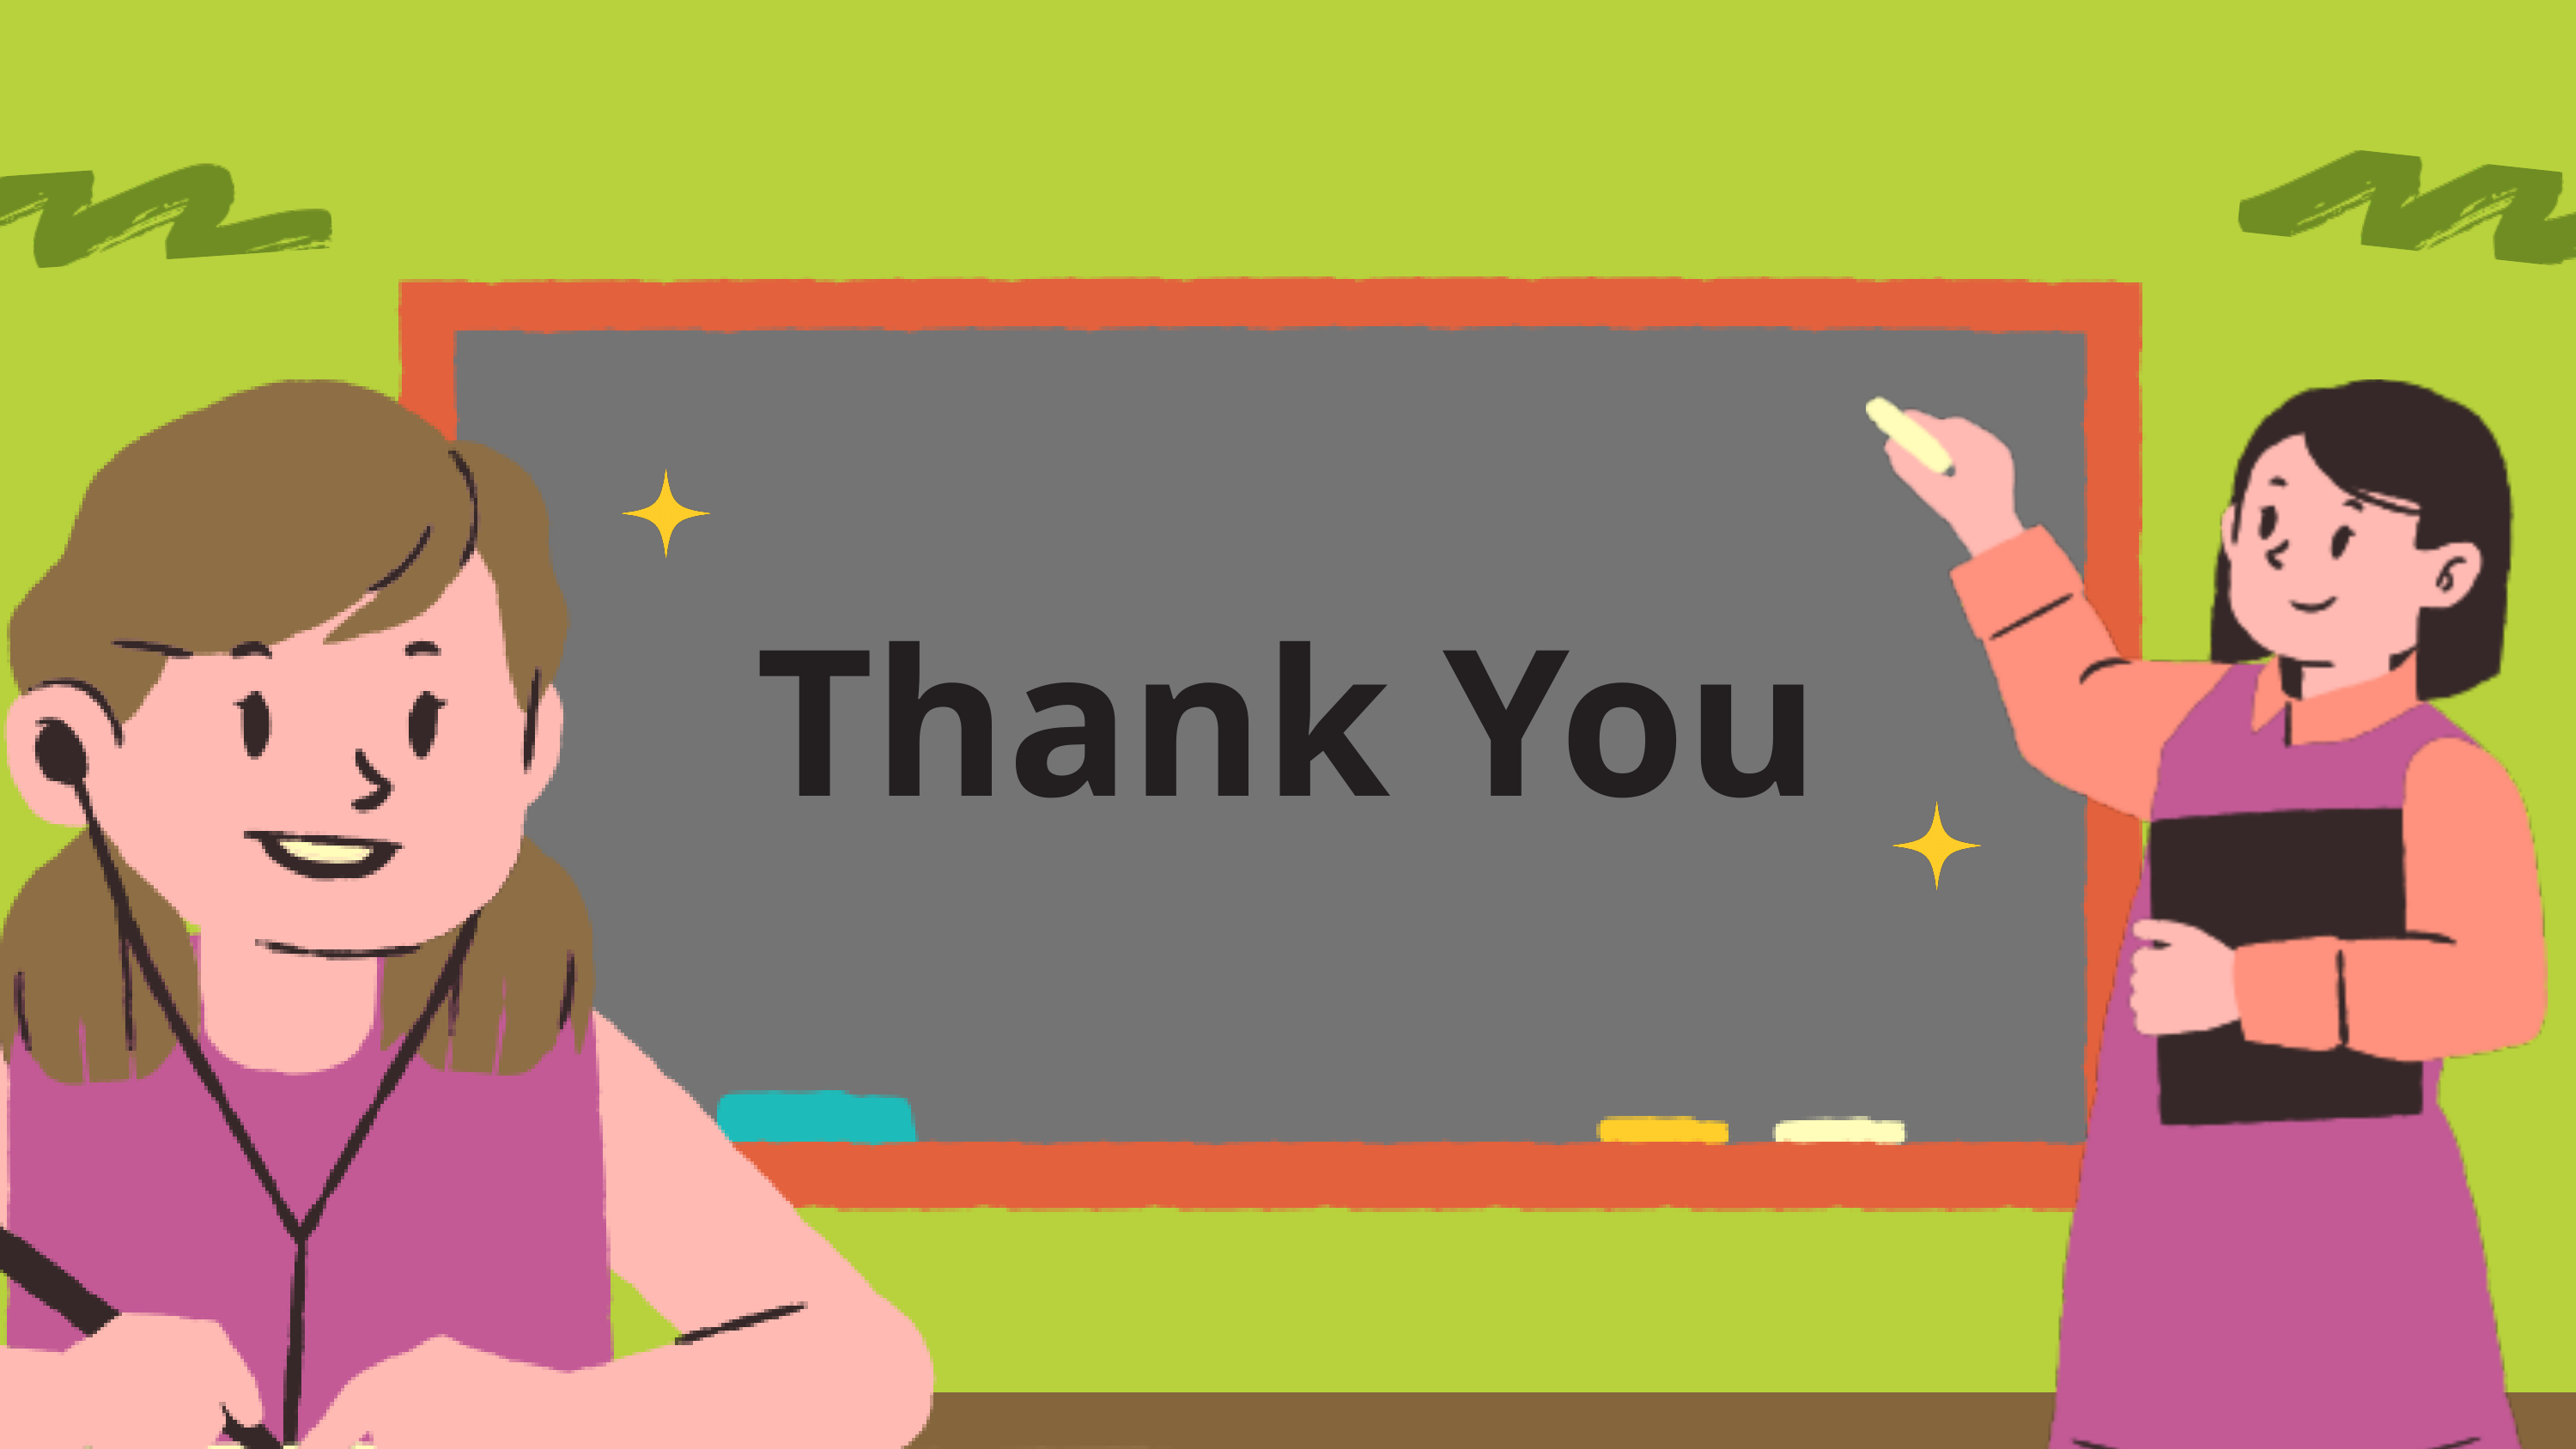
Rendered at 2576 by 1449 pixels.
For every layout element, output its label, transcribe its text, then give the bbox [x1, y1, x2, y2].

text_box [1888, 797, 1985, 894]
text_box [0, 1391, 2576, 1449]
text_box [0, 154, 334, 271]
text_box [1866, 379, 2549, 1390]
text_box [617, 465, 714, 562]
text_box [2237, 137, 2576, 269]
text_box [0, 379, 1182, 1390]
text_box [1182, 837, 1866, 1213]
text_box Thank You [591, 631, 1985, 837]
text_box [355, 276, 2187, 631]
